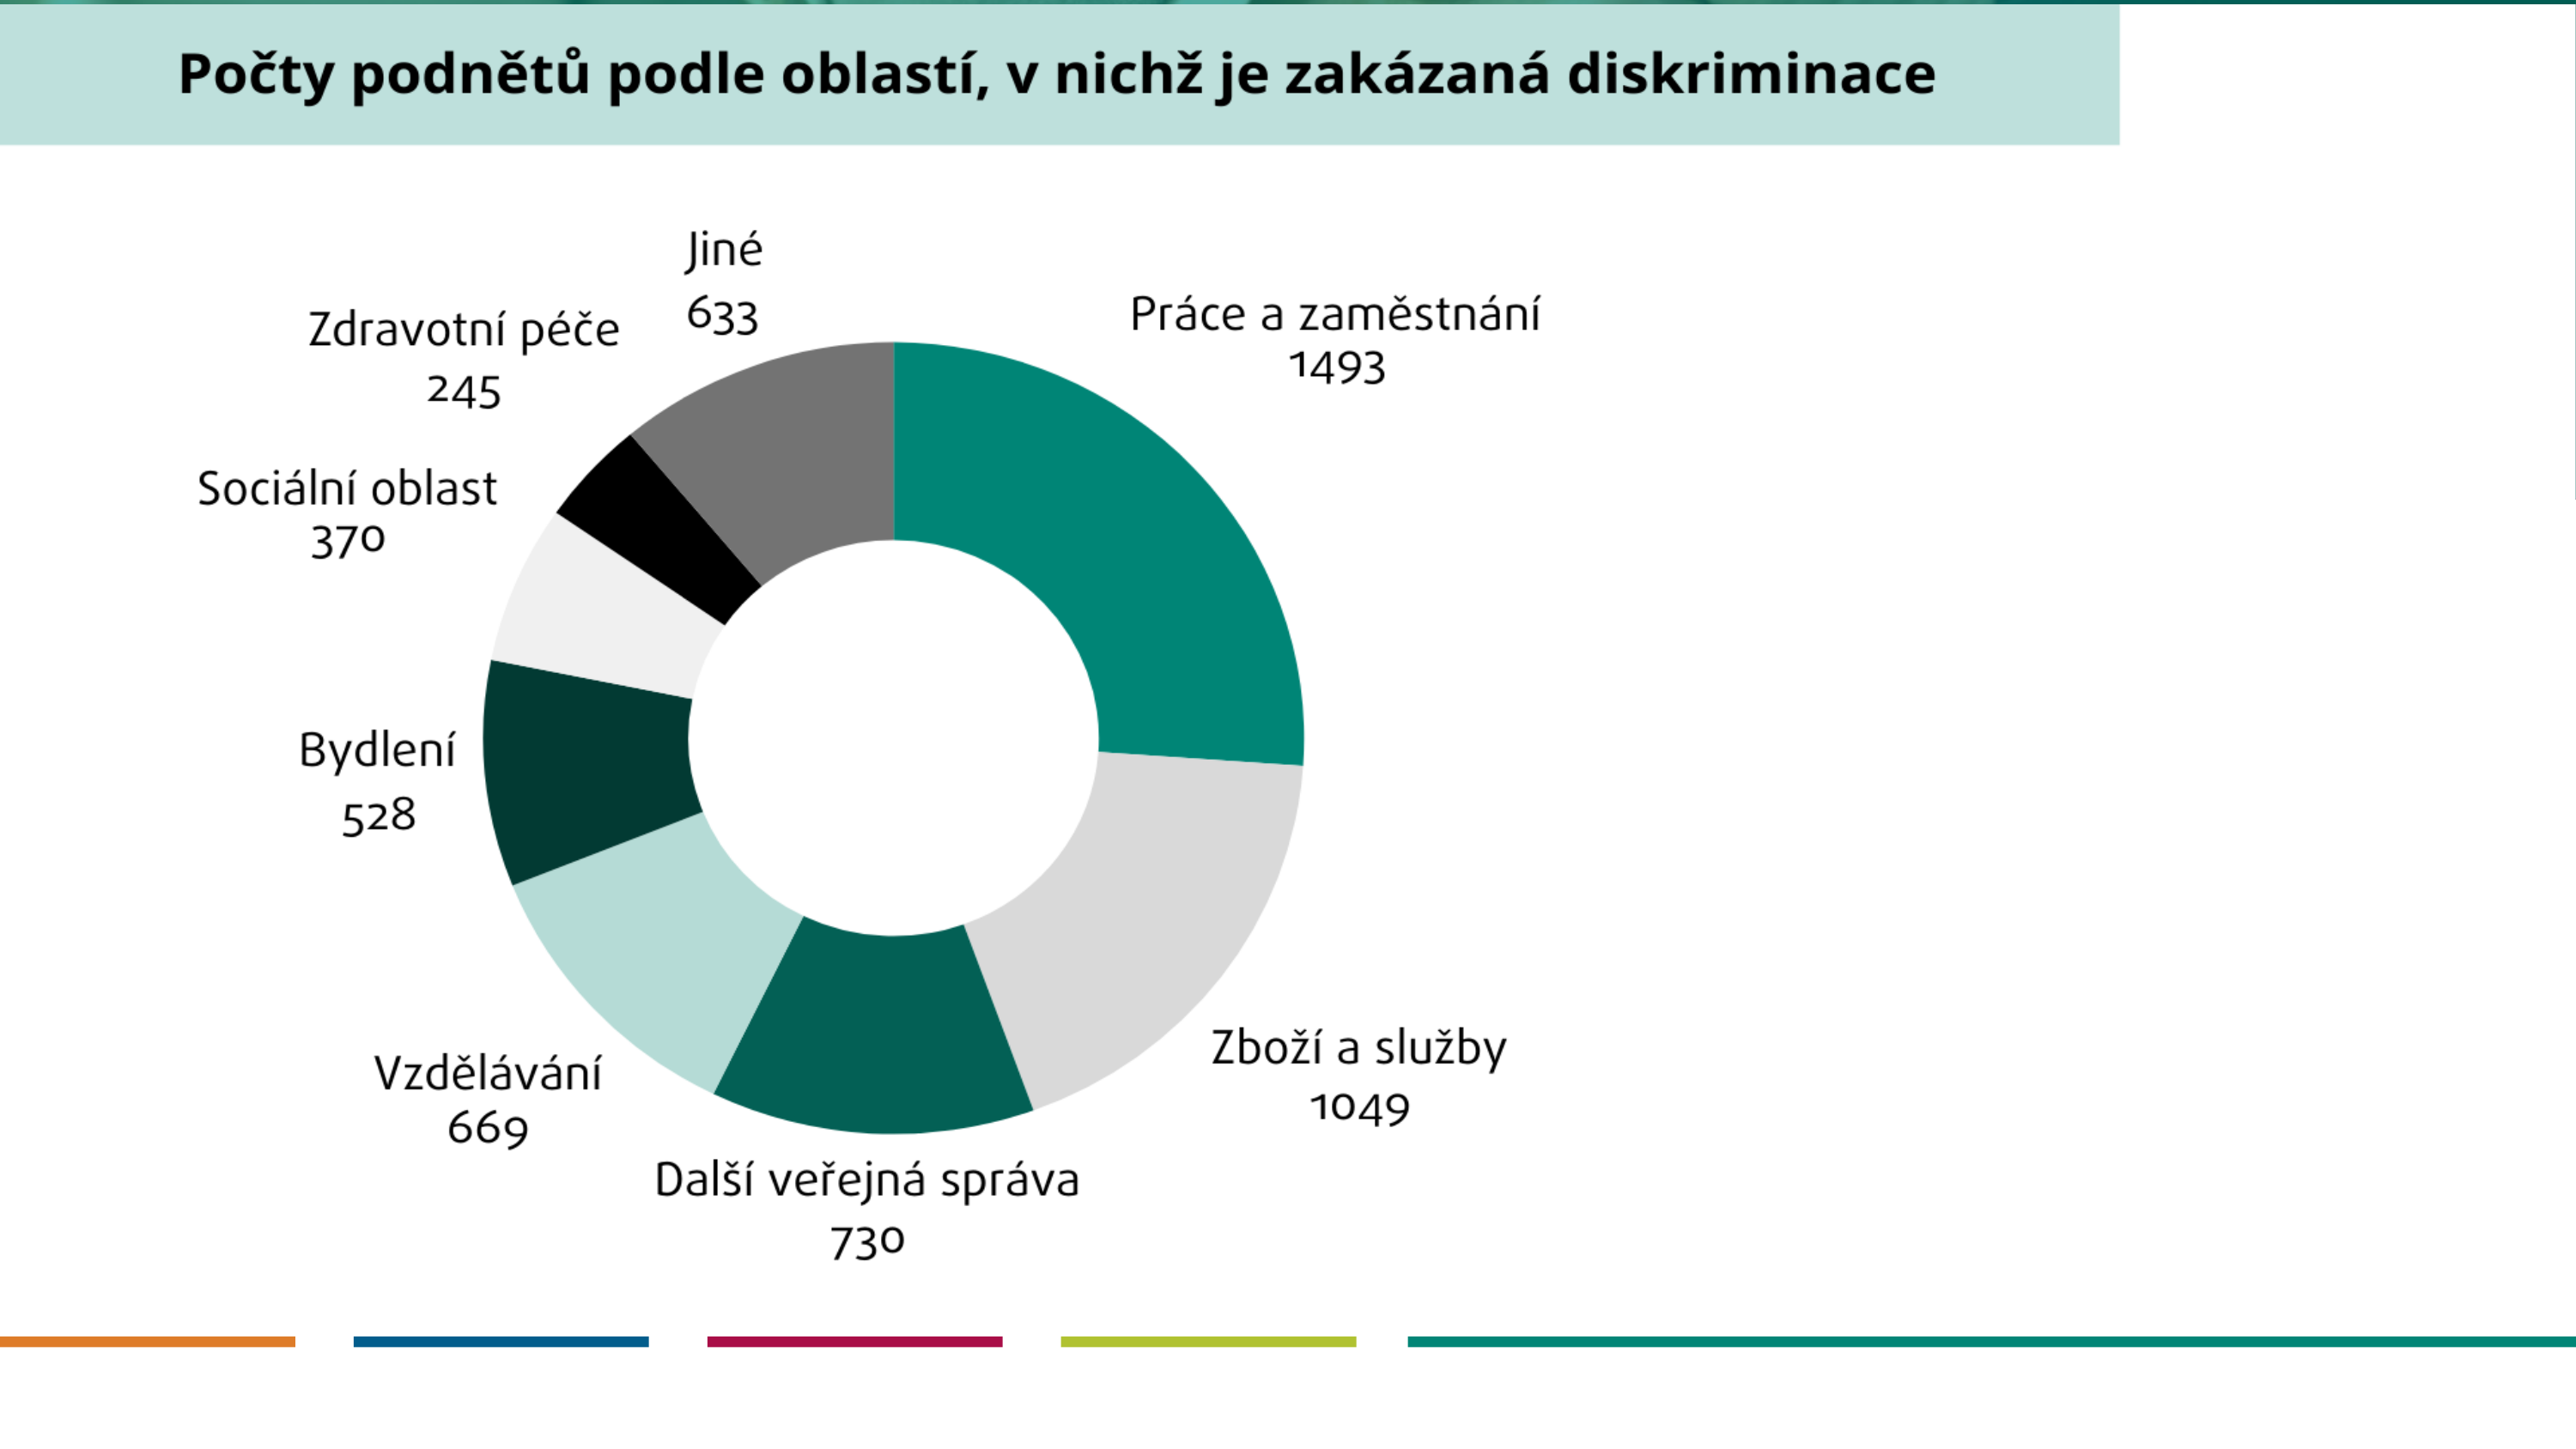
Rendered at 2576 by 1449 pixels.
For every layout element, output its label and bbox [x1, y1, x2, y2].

picture [0, 0, 2576, 1298]
